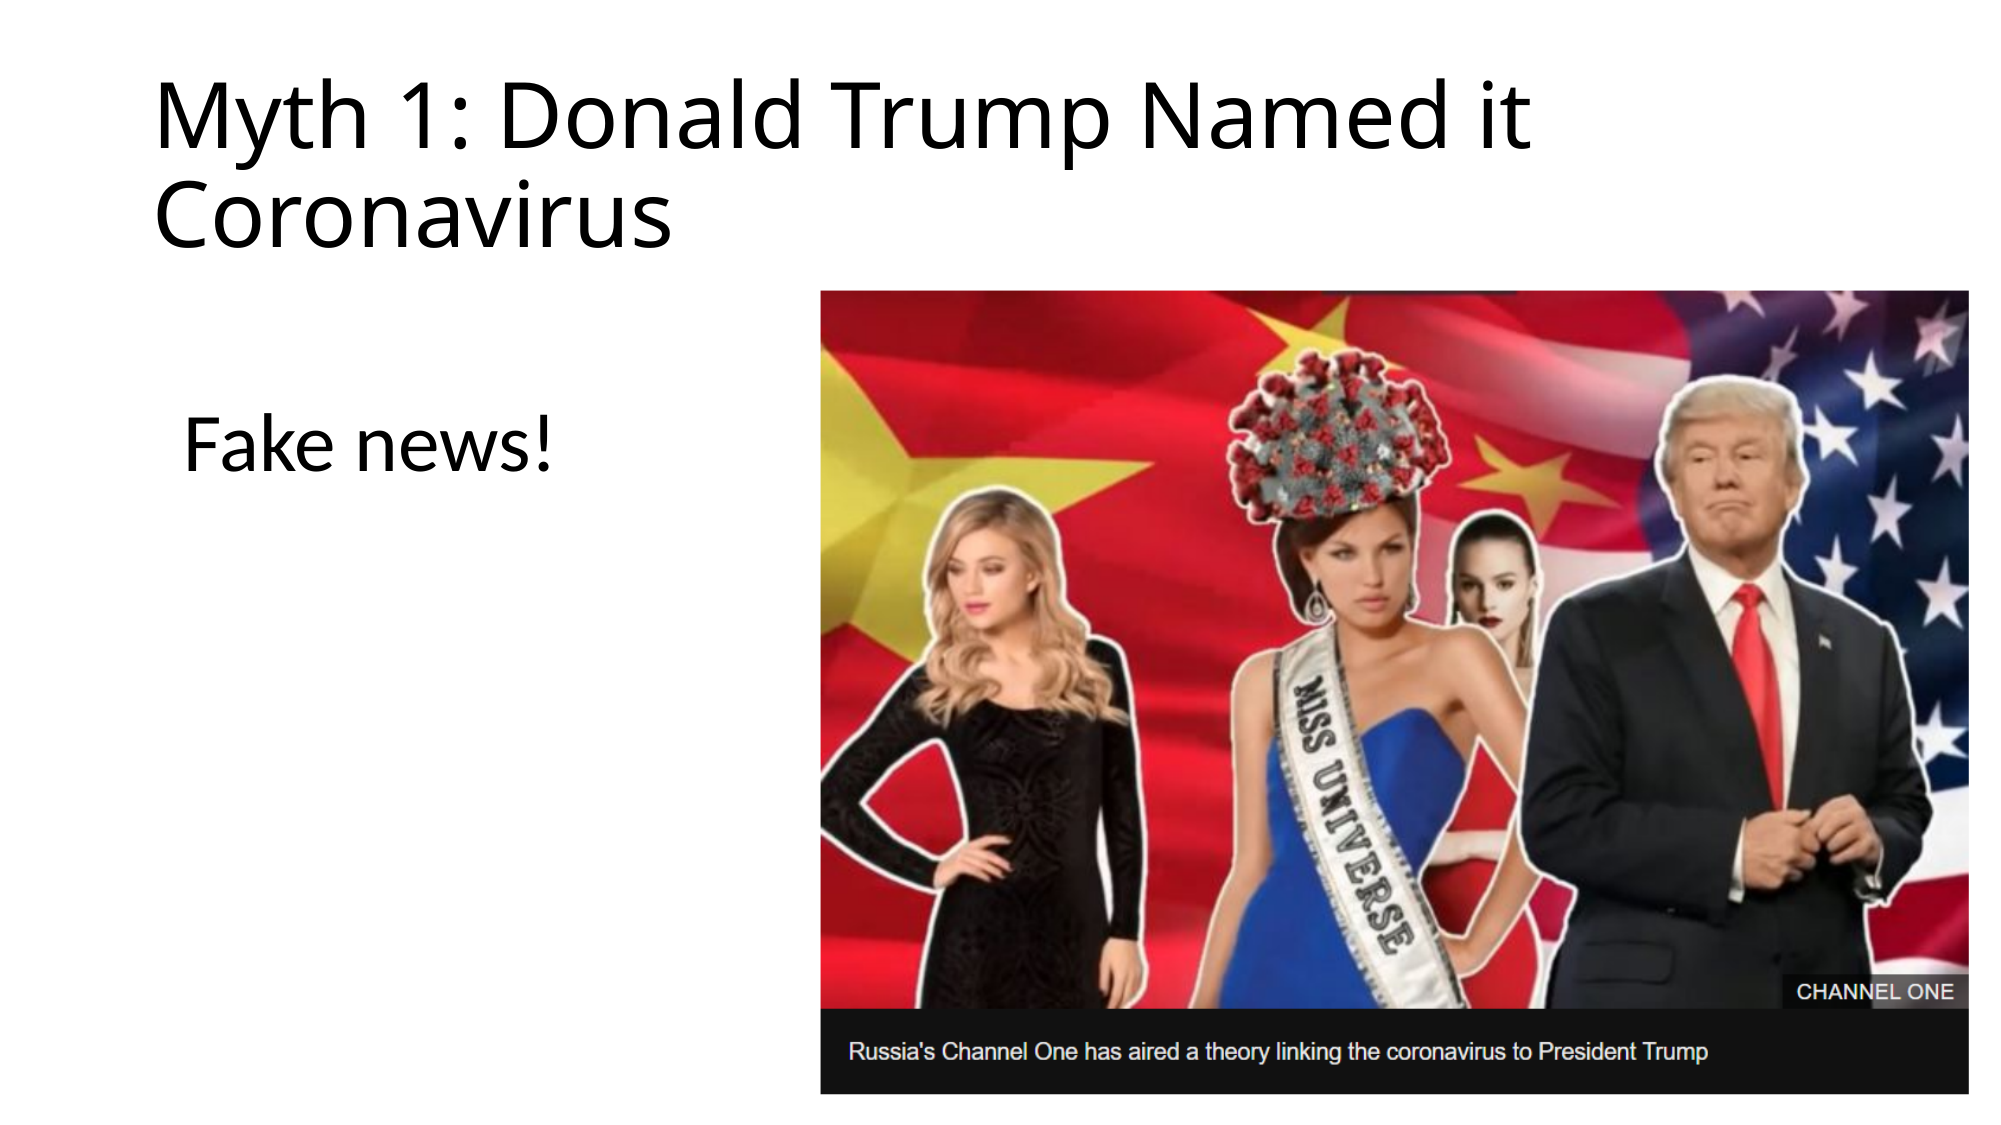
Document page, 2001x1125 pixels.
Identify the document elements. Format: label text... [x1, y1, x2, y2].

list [810, 280, 1982, 1105]
text_box Fake news! [168, 381, 751, 496]
title Myth 1: Donald Trump Named it Coronavirus [137, 59, 1863, 278]
